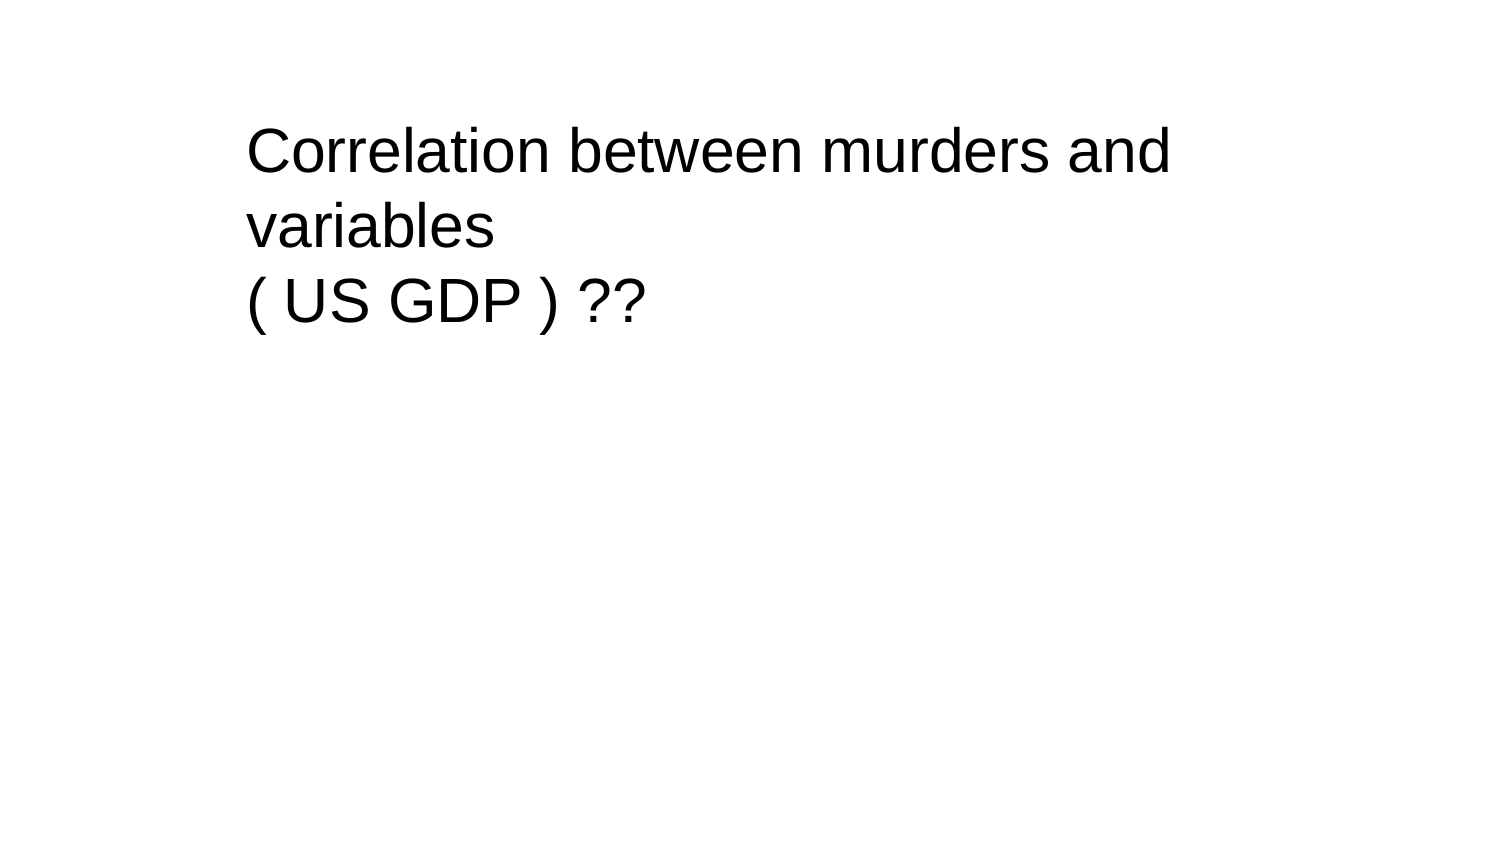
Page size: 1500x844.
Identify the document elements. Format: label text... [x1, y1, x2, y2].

text_box Correlation between murders and variables ( US GDP ) ?? [231, 94, 1248, 402]
